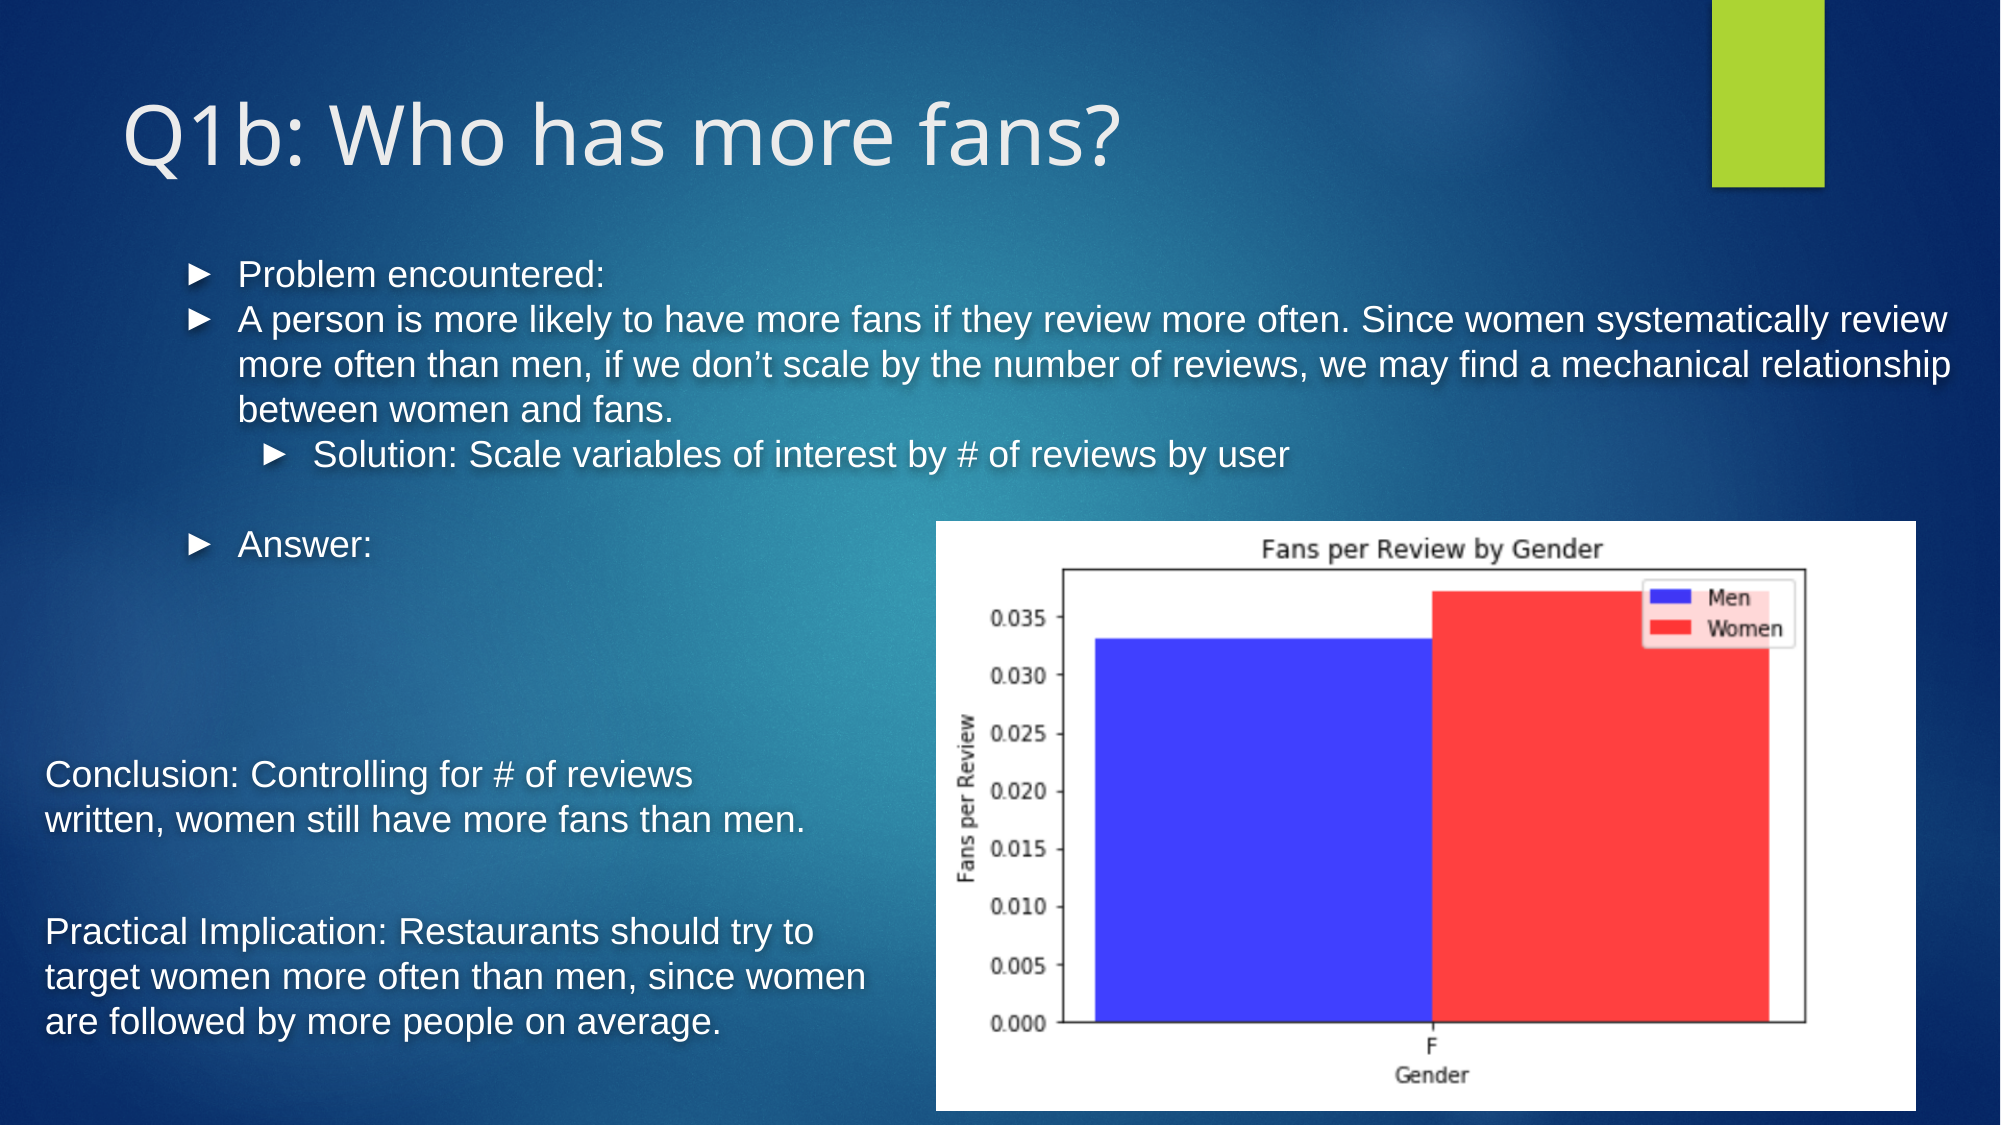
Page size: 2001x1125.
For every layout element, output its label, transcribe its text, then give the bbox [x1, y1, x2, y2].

text_box Practical Implication: Restaurants should try to target women more often than men, since women are followed by more people on average. [29, 892, 899, 957]
title Q1b: Who has more fans? [106, 74, 1894, 233]
text_box Conclusion: Controlling for # of reviews written, women still have more fans than men. [29, 735, 831, 799]
text_box Problem encountered: A person is more likely to have more fans if they review more often. Since women systematically review more often than men, if we don’t scale by the number of reviews, we may find a mechanical relationship between women and fans. Solution: Scale variables of interest by # of reviews by user Answer: [72, 197, 1969, 1064]
picture [0, 0, 2001, 1125]
